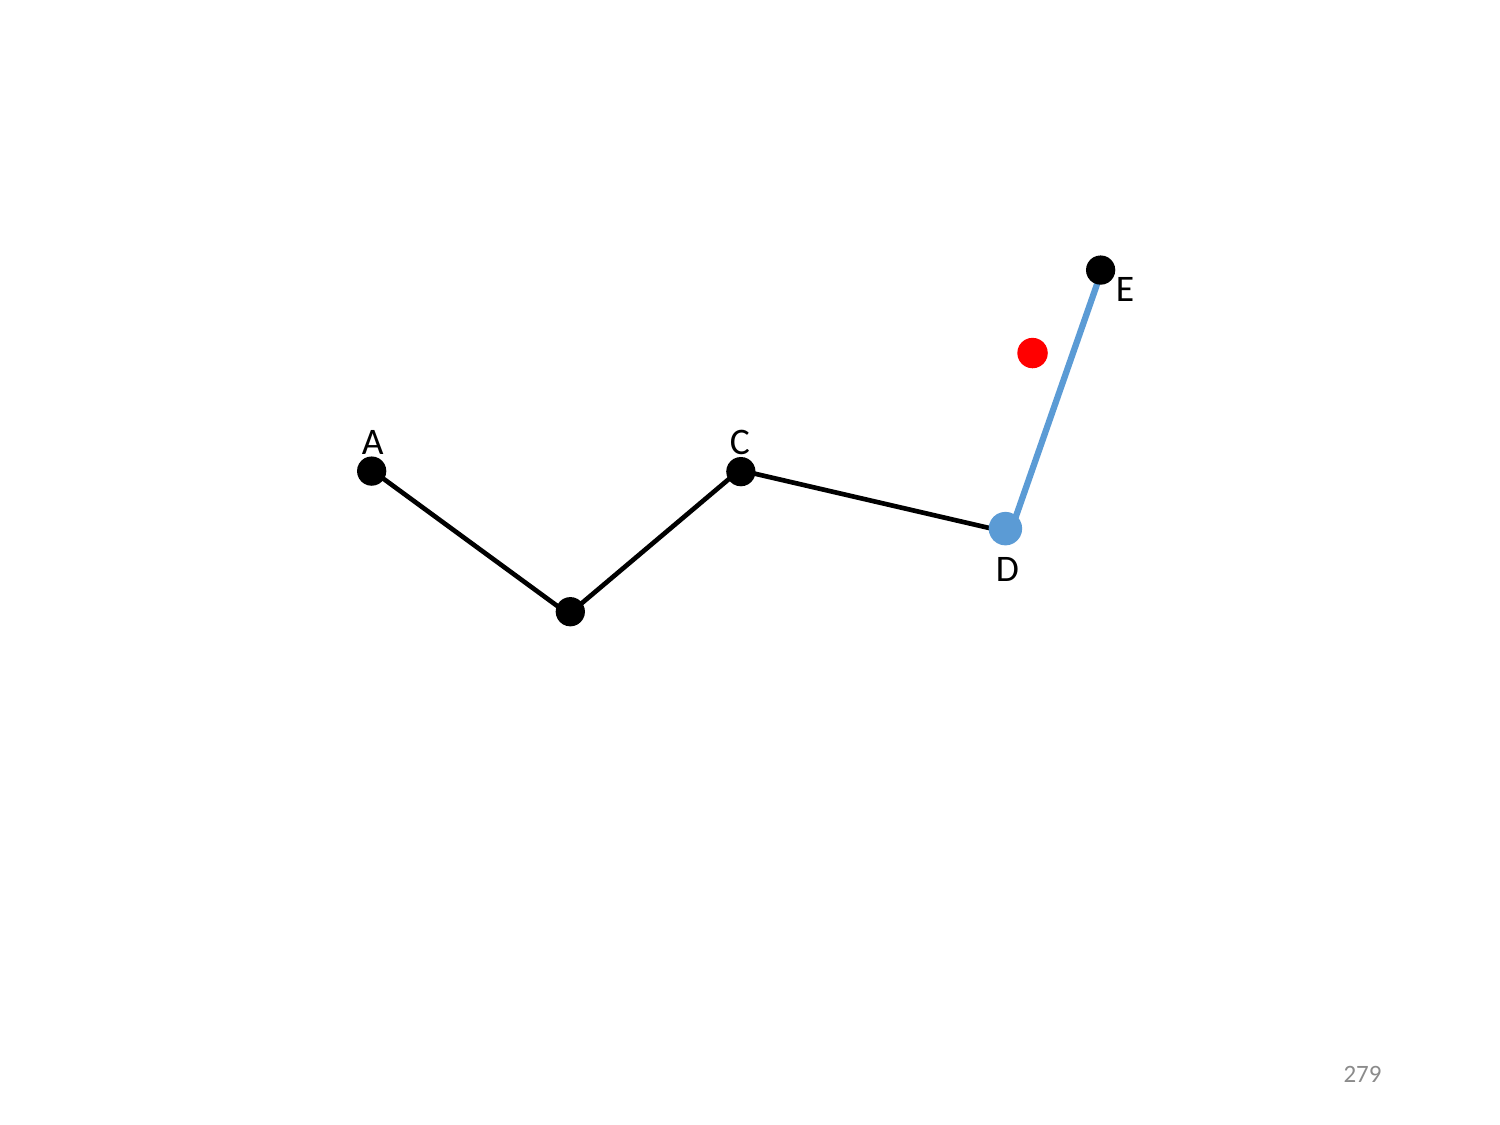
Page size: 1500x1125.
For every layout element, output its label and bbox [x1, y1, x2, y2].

slide_number [1059, 1042, 1397, 1103]
text_box [347, 255, 1149, 627]
